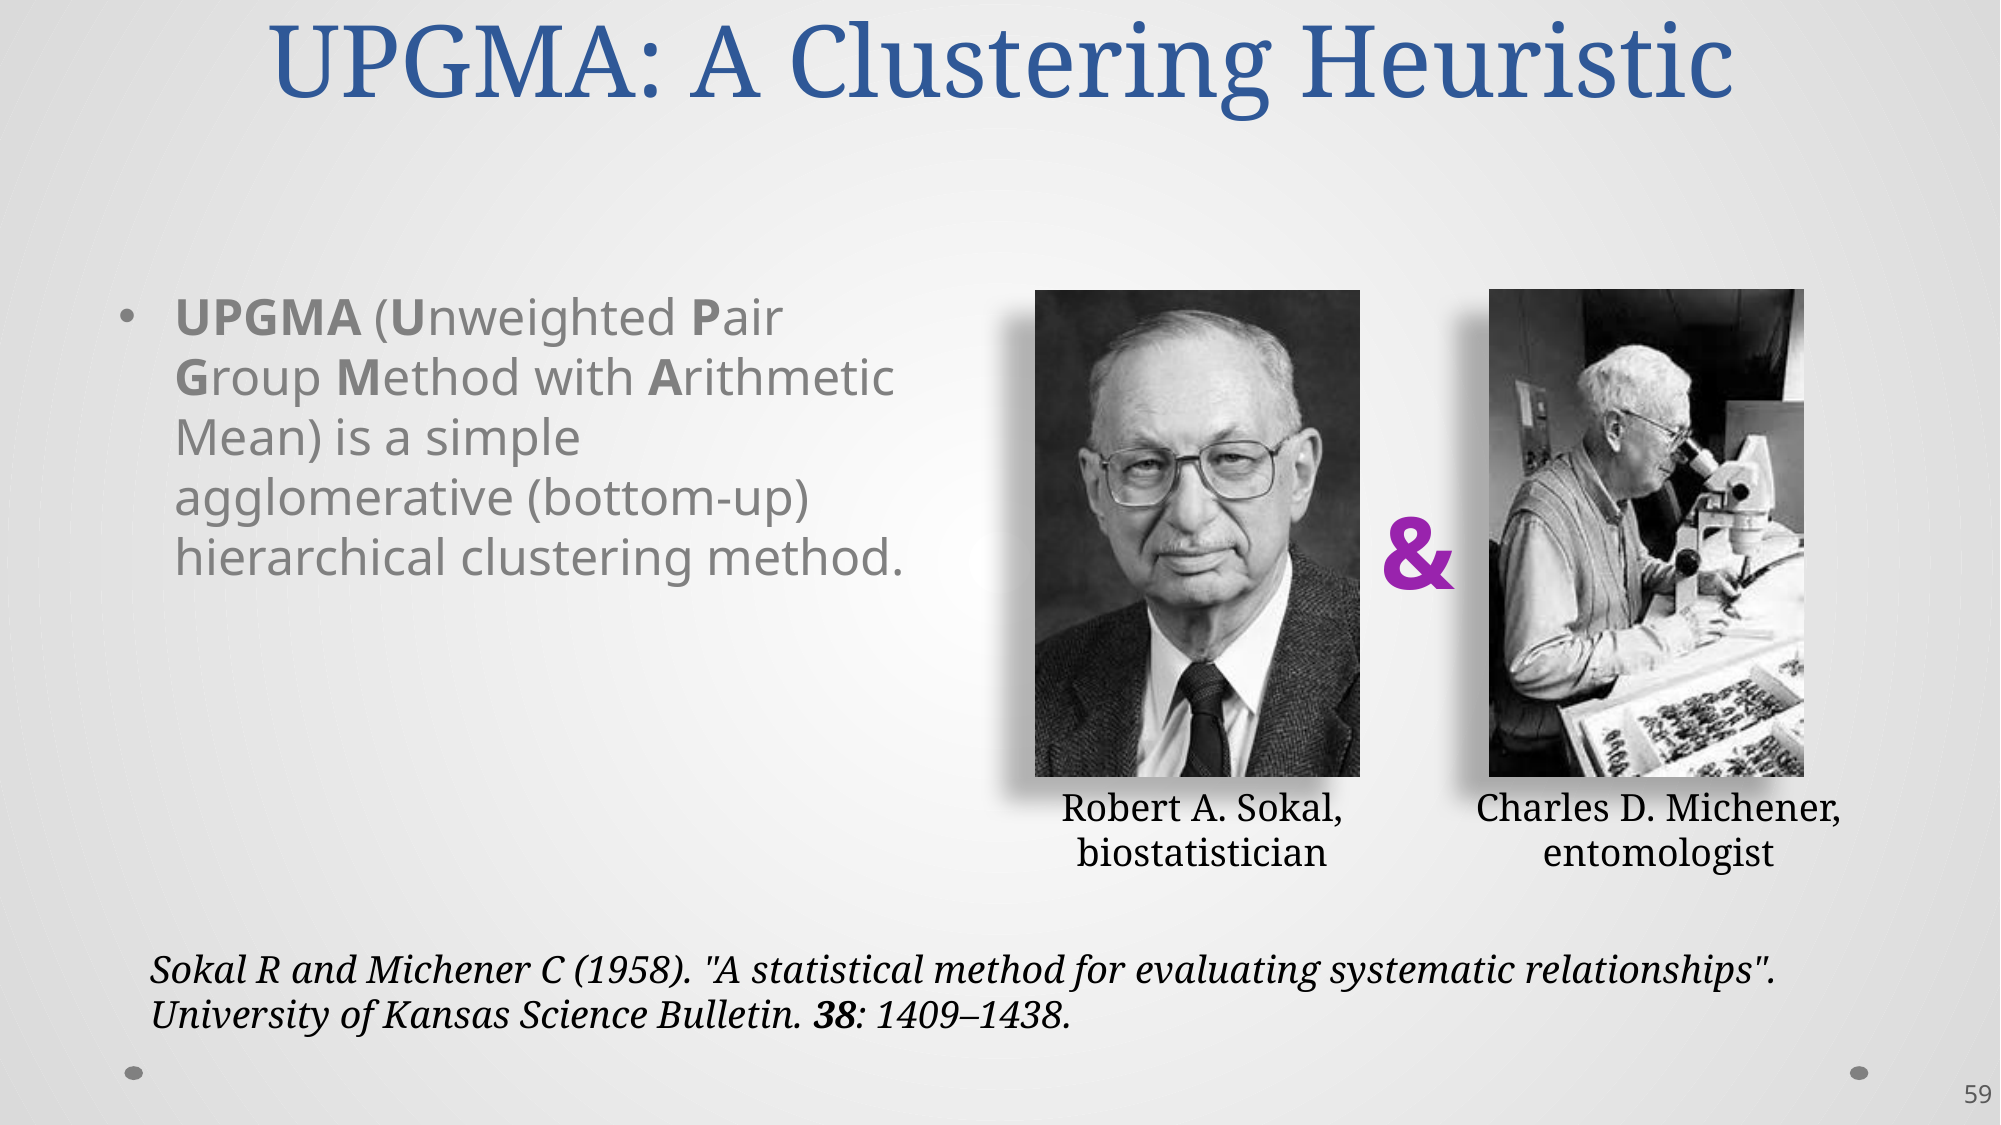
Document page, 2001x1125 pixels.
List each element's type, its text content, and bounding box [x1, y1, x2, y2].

list UPGMA (Unweighted Pair Group Method with Arithmetic Mean) is a simple agglomerative (bottom-up) hierarchical clustering method. [103, 278, 940, 667]
title UPGMA: A Clustering Heuristic [102, 0, 1903, 125]
text_box Sokal R and Michener C (1958). "A statistical method for evaluating systematic relationships". University of Kansas Science Bulletin. 38: 1409–1438. [135, 938, 1910, 1044]
picture [1035, 289, 1360, 777]
slide_number 59 [1550, 1065, 2000, 1125]
picture [1488, 289, 1804, 777]
text_box & [1365, 481, 1470, 617]
text_box Robert A. Sokal, biostatistician [1046, 783, 1359, 882]
text_box Charles D. Michener, entomologist [1461, 776, 1857, 882]
